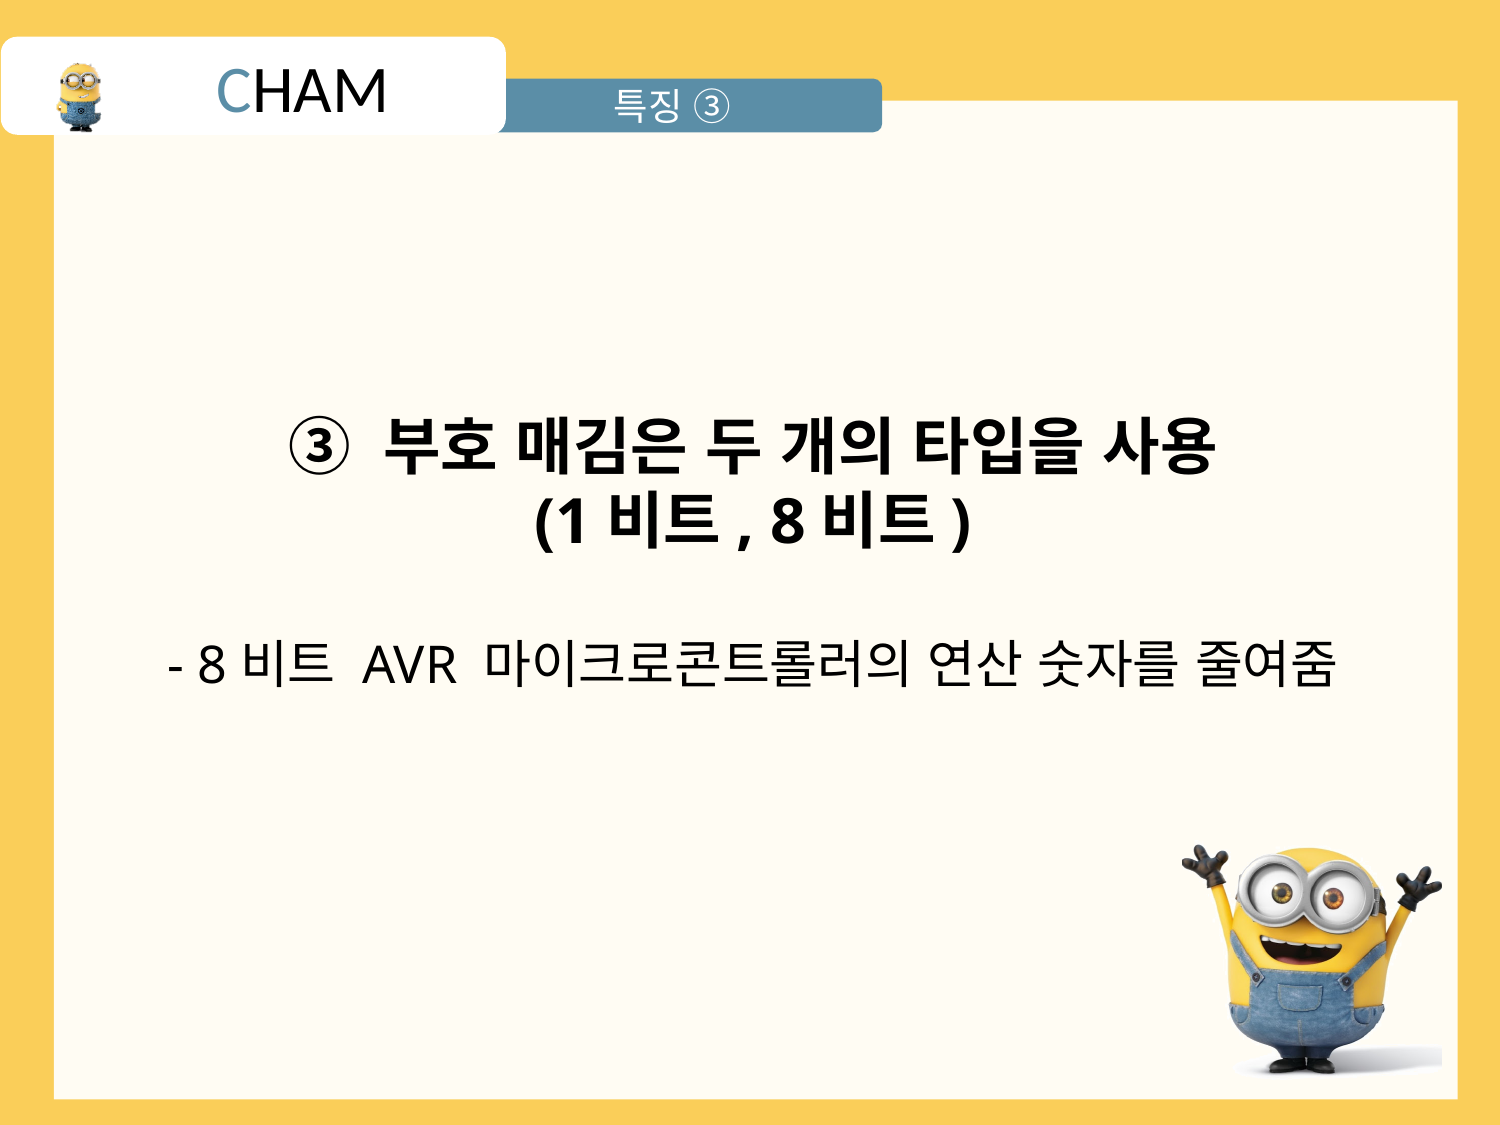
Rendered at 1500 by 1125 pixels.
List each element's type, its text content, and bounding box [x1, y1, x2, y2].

text_box CHAM [201, 38, 405, 133]
text_box [0, 35, 507, 136]
text_box ③ 부호 매김은 두 개의 타입을 사용 (1비트, 8비트) - 8비트 AVR 마이크로콘트롤러의 연산 숫자를 줄여줌 [142, 399, 1364, 702]
text_box 특징 ③ [499, 77, 884, 134]
picture [1182, 821, 1442, 1080]
picture [0, 59, 124, 135]
text_box [53, 99, 1459, 1101]
